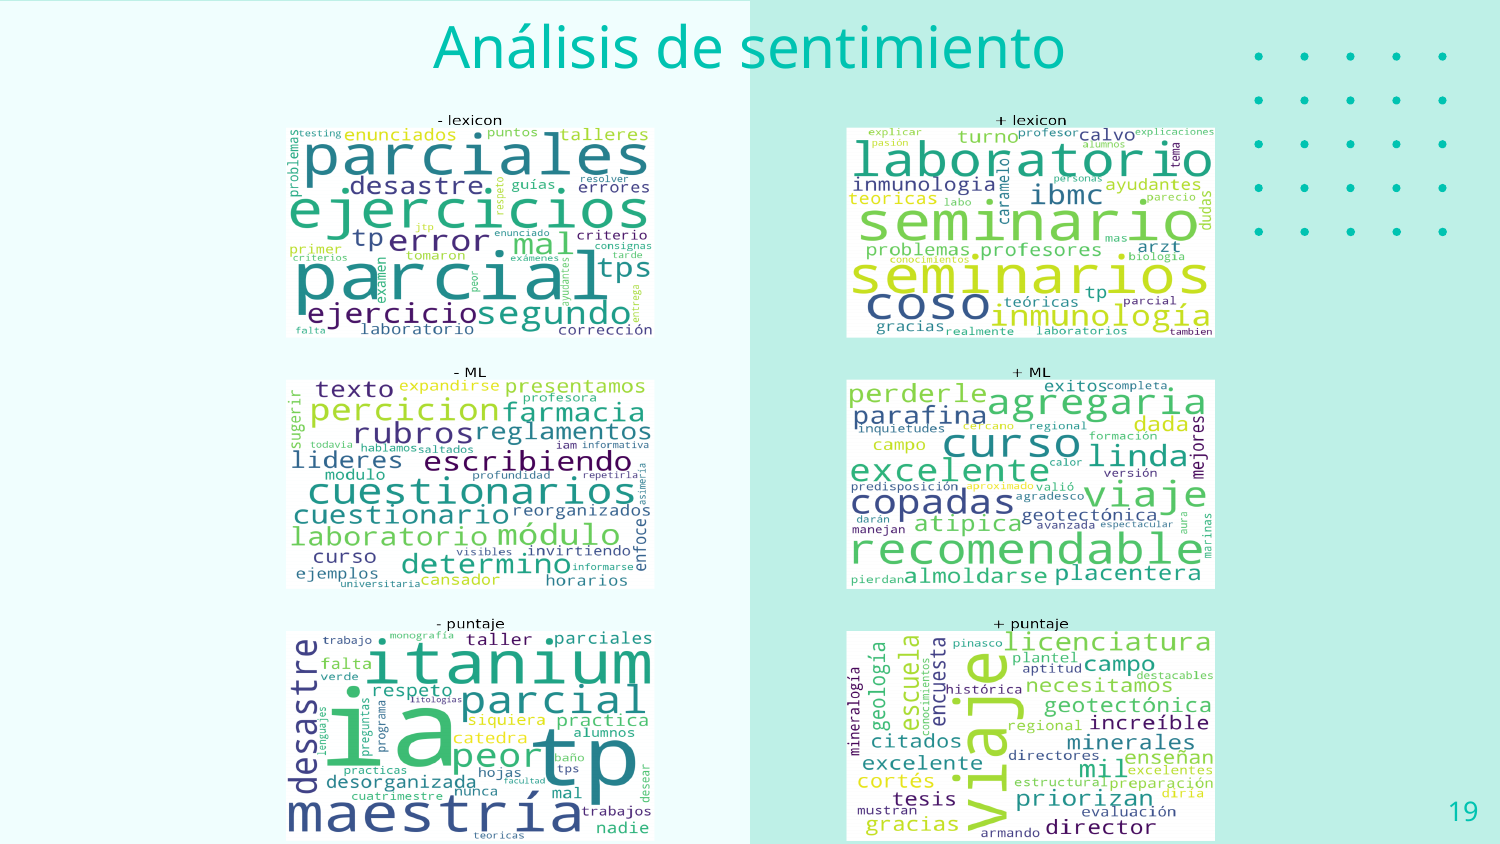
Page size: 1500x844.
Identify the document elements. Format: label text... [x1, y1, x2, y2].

slide_number ‹#› [1403, 779, 1494, 844]
picture [282, 77, 1218, 844]
title Análisis de sentimiento [118, 0, 1382, 89]
